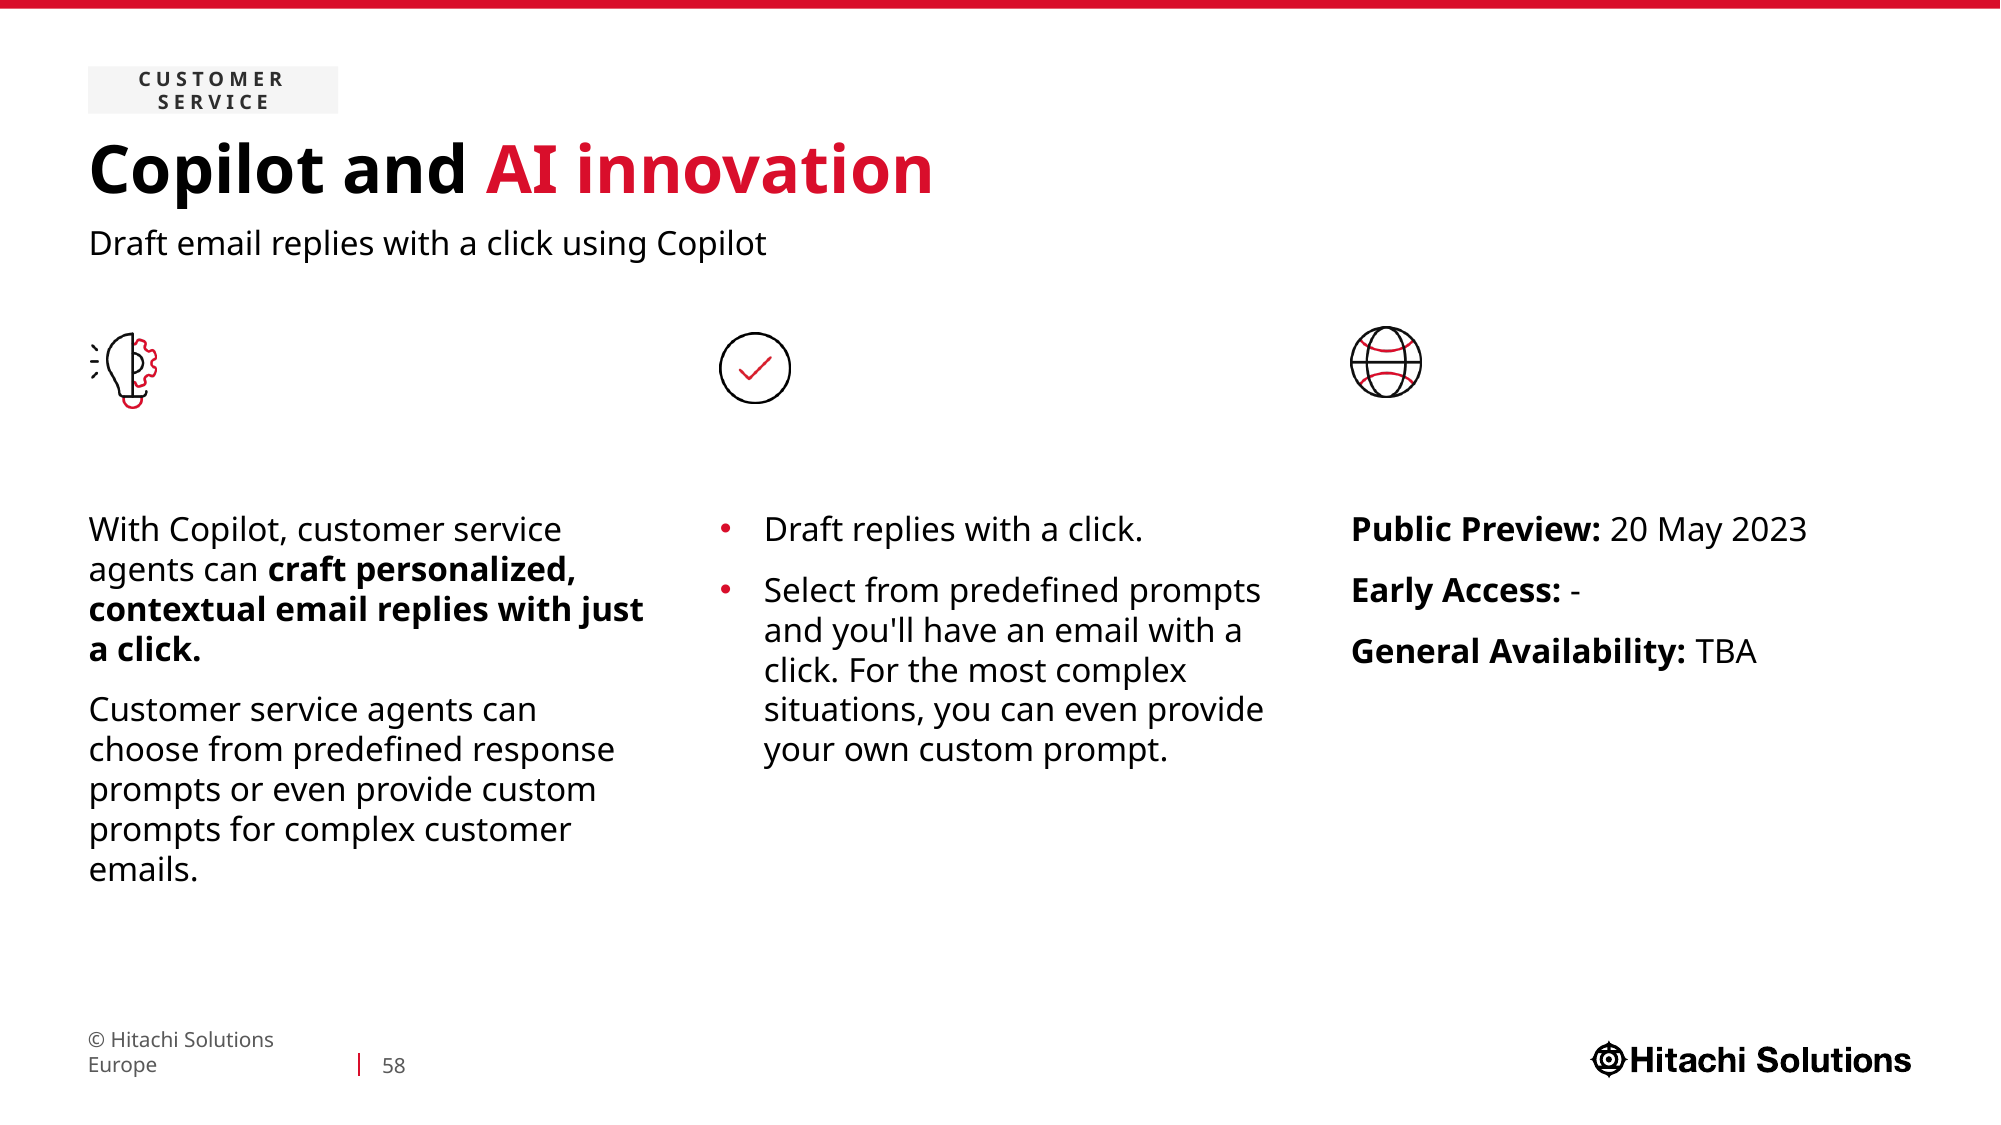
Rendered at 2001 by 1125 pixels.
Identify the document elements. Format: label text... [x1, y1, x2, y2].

list With Copilot, customer service agents can craft personalized, contextual email replies with just a click. Customer service agents can choose from predefined response prompts or even provide custom prompts for complex customer emails. [88, 326, 650, 971]
picture [719, 332, 791, 404]
list Customer service [88, 66, 339, 114]
list Draft replies with a click. Select from predefined prompts and you'll have an email with a click. For the most complex situations, you can even provide your own custom prompt. [719, 326, 1281, 971]
picture [90, 332, 157, 409]
list Draft email replies with a click using Copilot [88, 221, 1912, 264]
title Copilot and AI innovation [88, 136, 1912, 196]
picture [1350, 326, 1422, 398]
list Public Preview: 20 May 2023 Early Access: - General Availability: TBA [1350, 326, 1912, 971]
